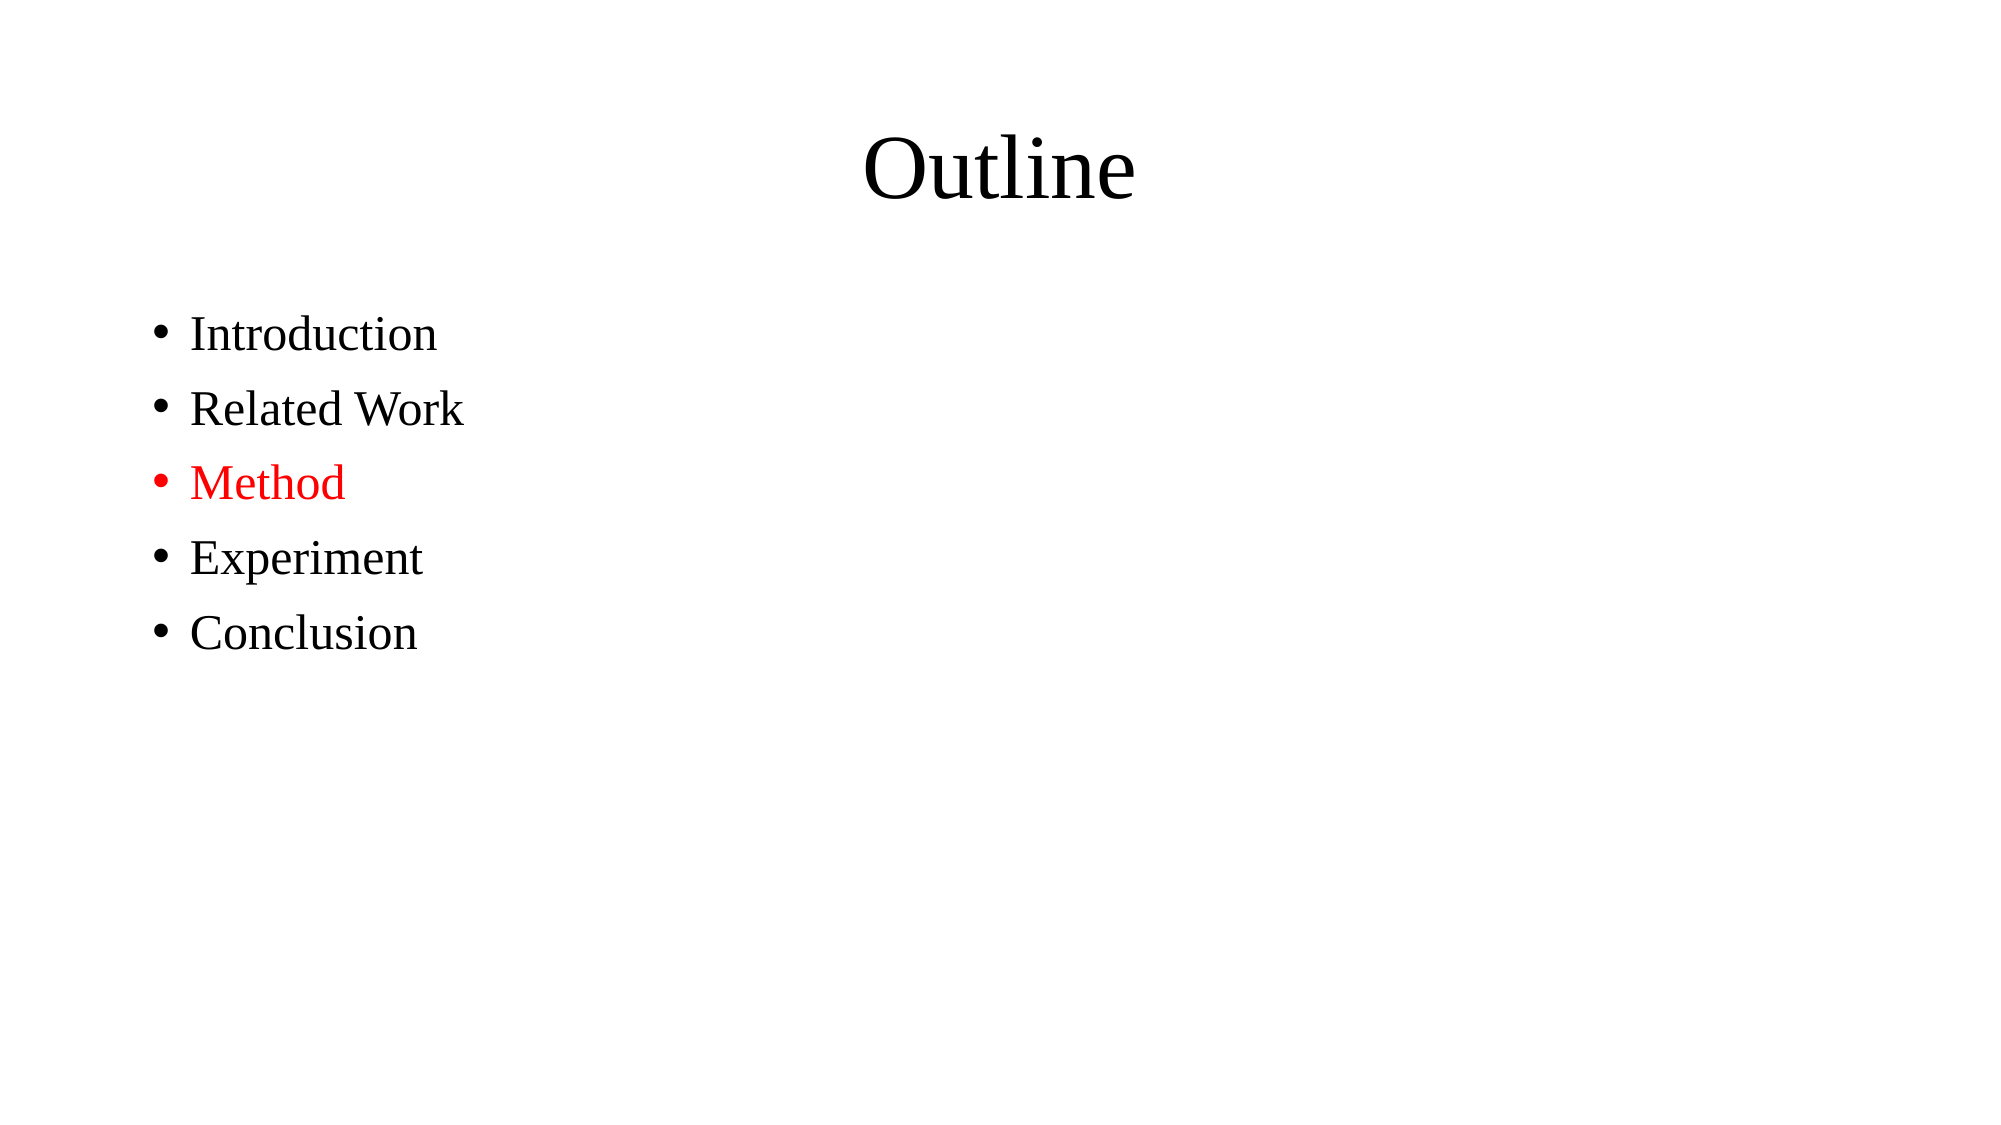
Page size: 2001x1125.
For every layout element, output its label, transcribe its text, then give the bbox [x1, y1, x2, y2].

list Introduction Related Work Method Experiment Conclusion [137, 299, 1863, 1014]
title Outline [137, 59, 1863, 278]
